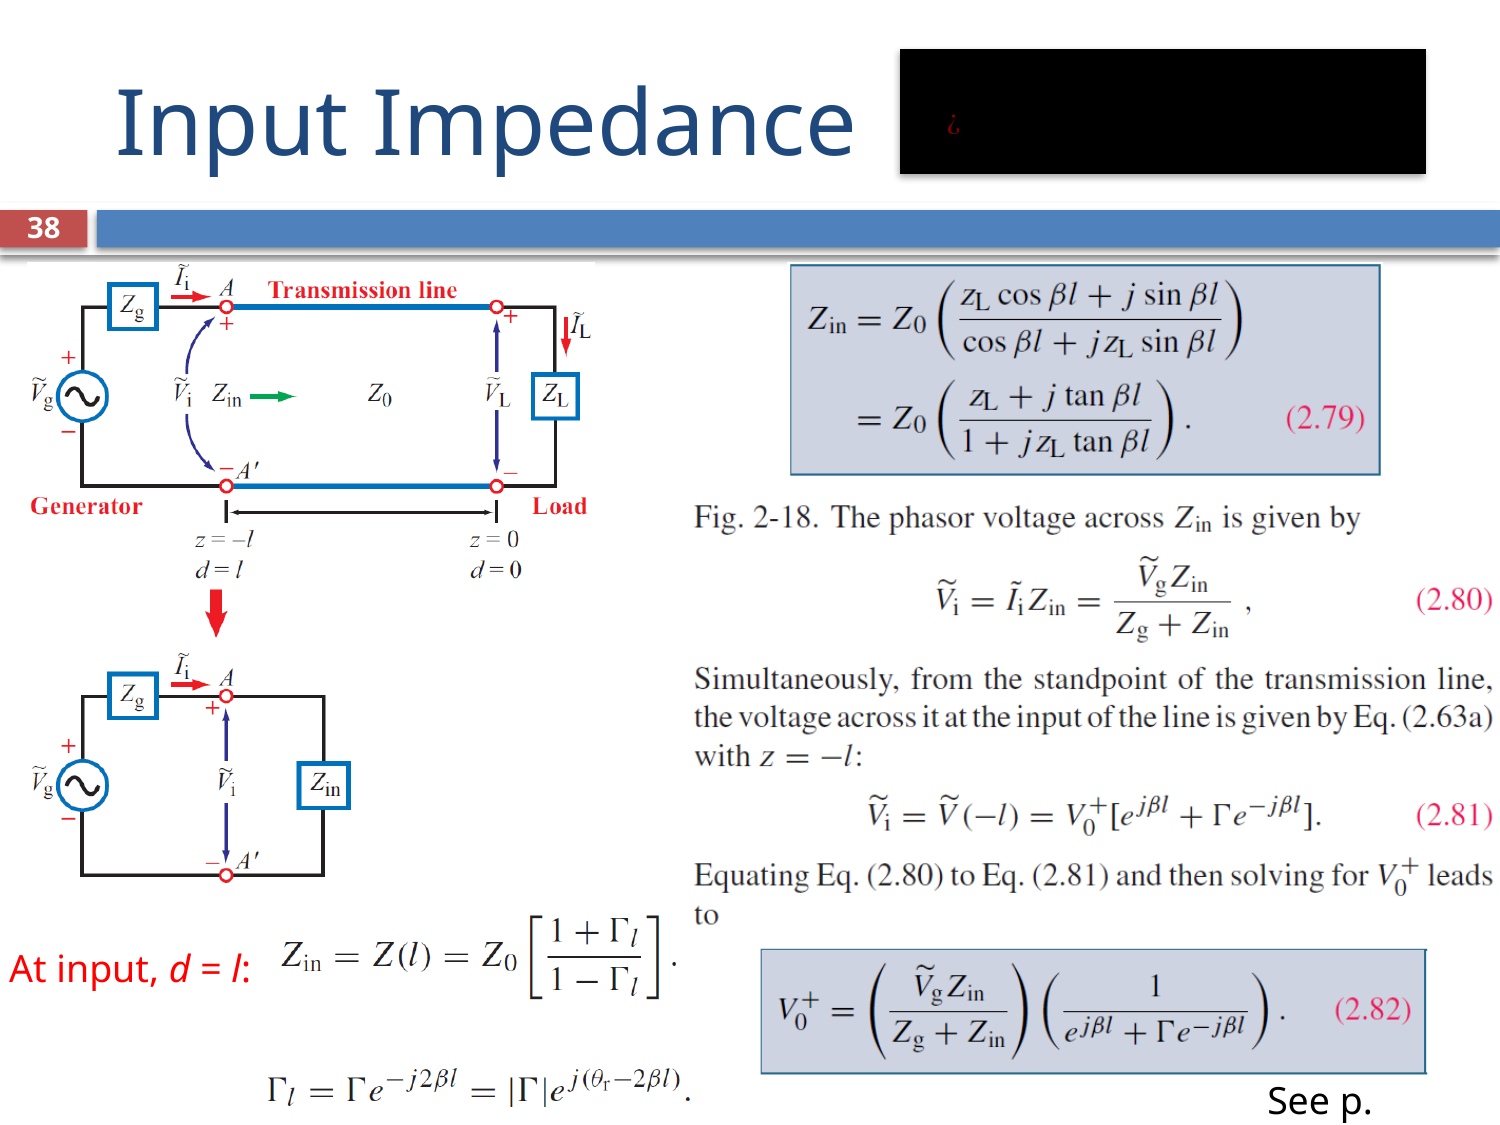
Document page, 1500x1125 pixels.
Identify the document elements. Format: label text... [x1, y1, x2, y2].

title Input Impedance [100, 37, 1438, 200]
text_box At input, d = l: [0, 937, 256, 998]
picture [787, 262, 1384, 479]
picture [262, 499, 1500, 1113]
slide_number 38 [0, 208, 88, 249]
text_box See p. 76 [1252, 1095, 1440, 1125]
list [27, 262, 596, 888]
